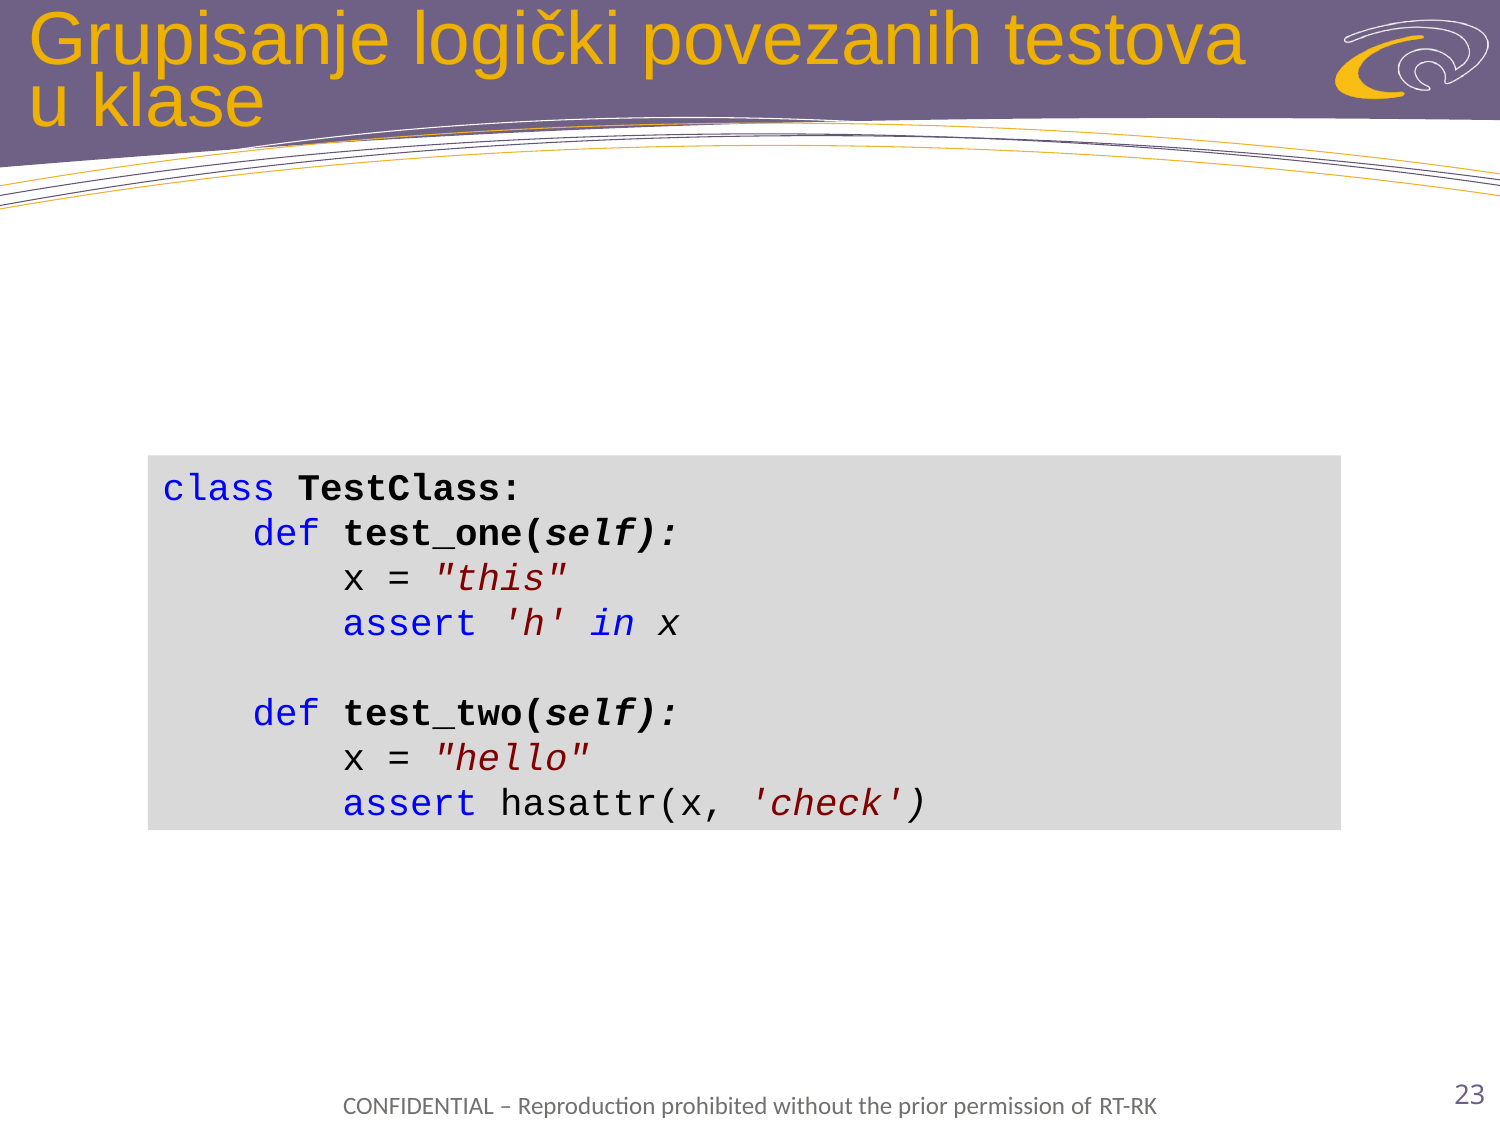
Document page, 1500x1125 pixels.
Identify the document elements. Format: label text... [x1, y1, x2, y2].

text_box class TestClass: def test_one(self): x = "this" assert 'h' in x def test_two(self): x = "hello" assert hasattr(x, 'check') [147, 455, 1341, 831]
title Grupisanje logički povezanih testova u klase [13, 0, 1313, 159]
picture [1322, 0, 1500, 102]
